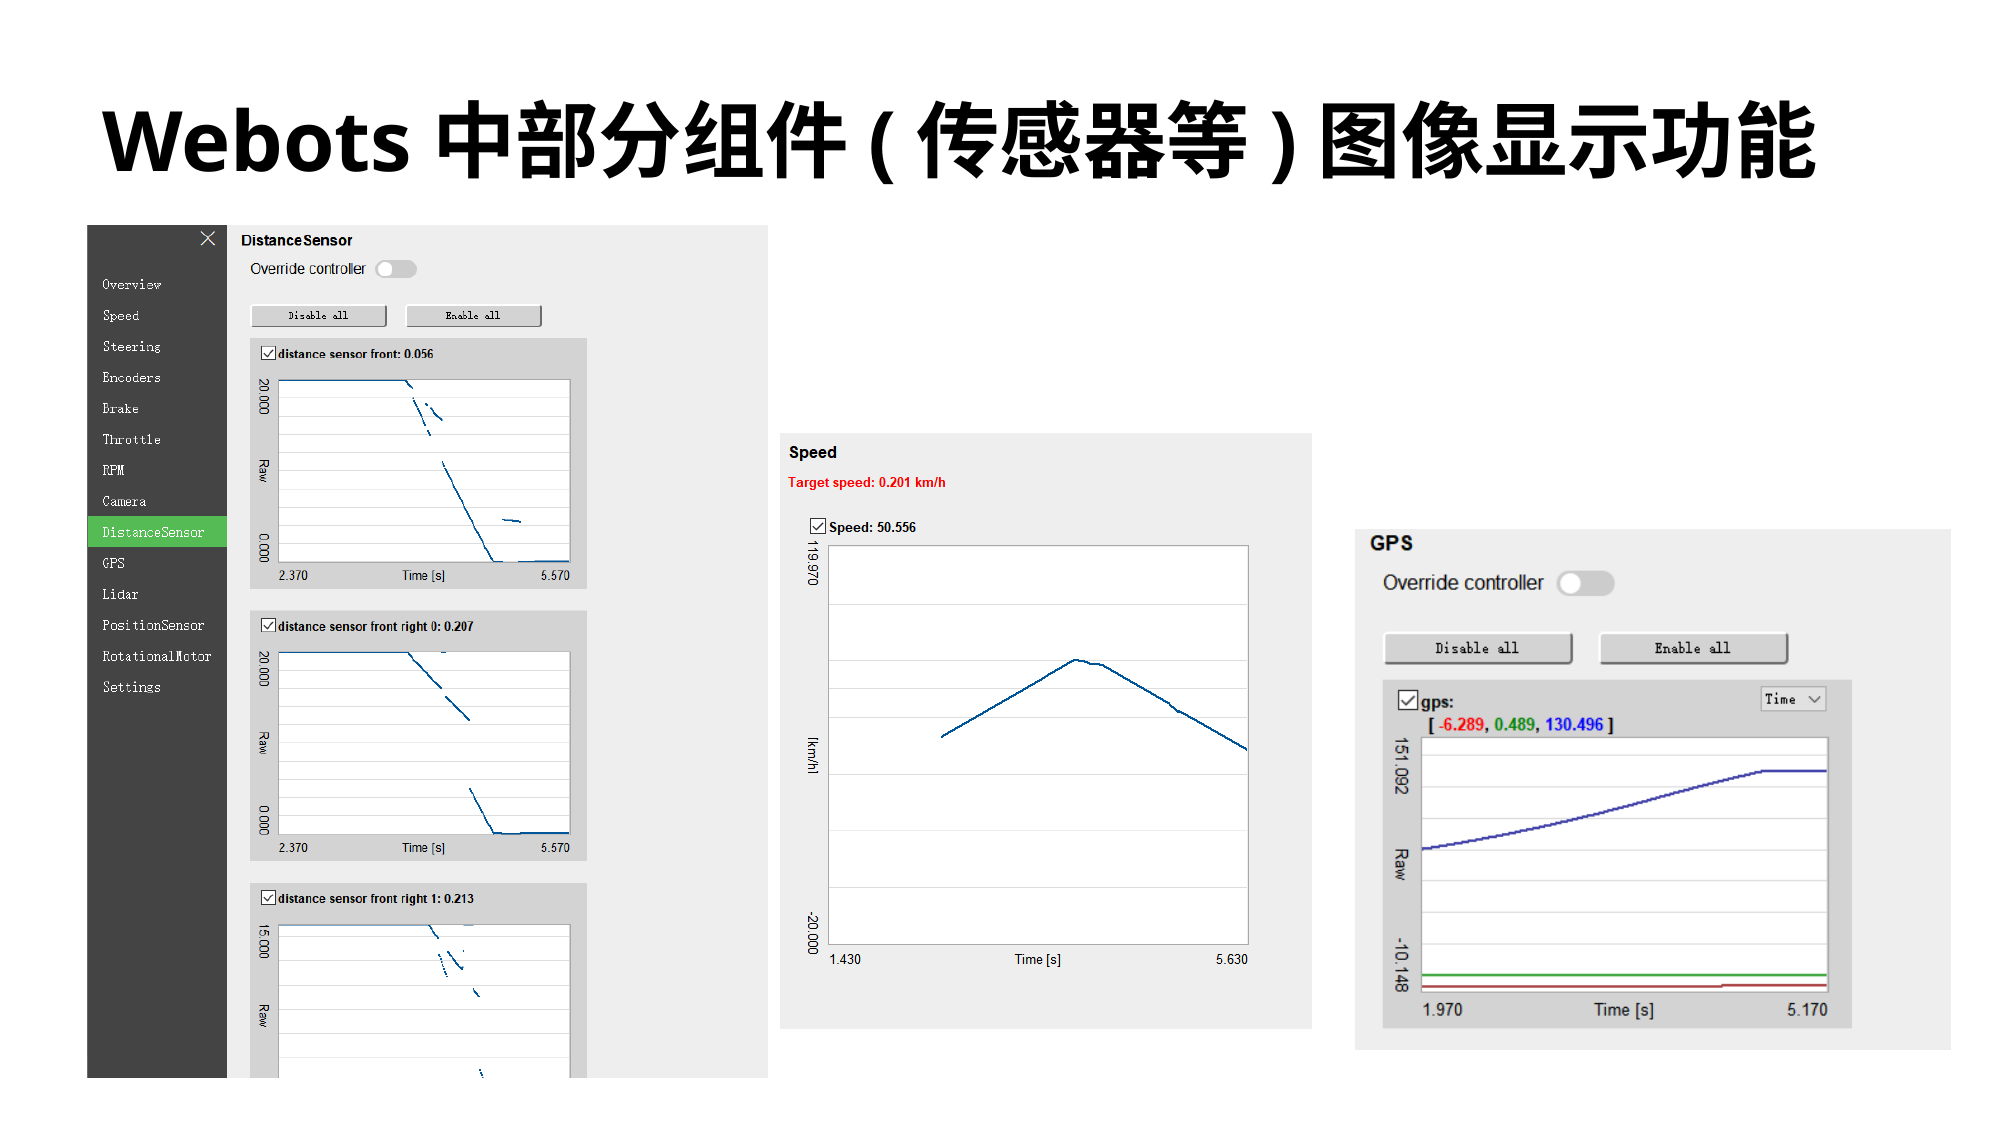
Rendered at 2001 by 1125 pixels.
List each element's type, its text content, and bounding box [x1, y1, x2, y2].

picture [780, 433, 1312, 1029]
title Webots中部分组件(传感器等)图像显示功能 [87, 36, 1927, 254]
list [87, 225, 768, 1078]
picture [1355, 529, 1951, 1050]
